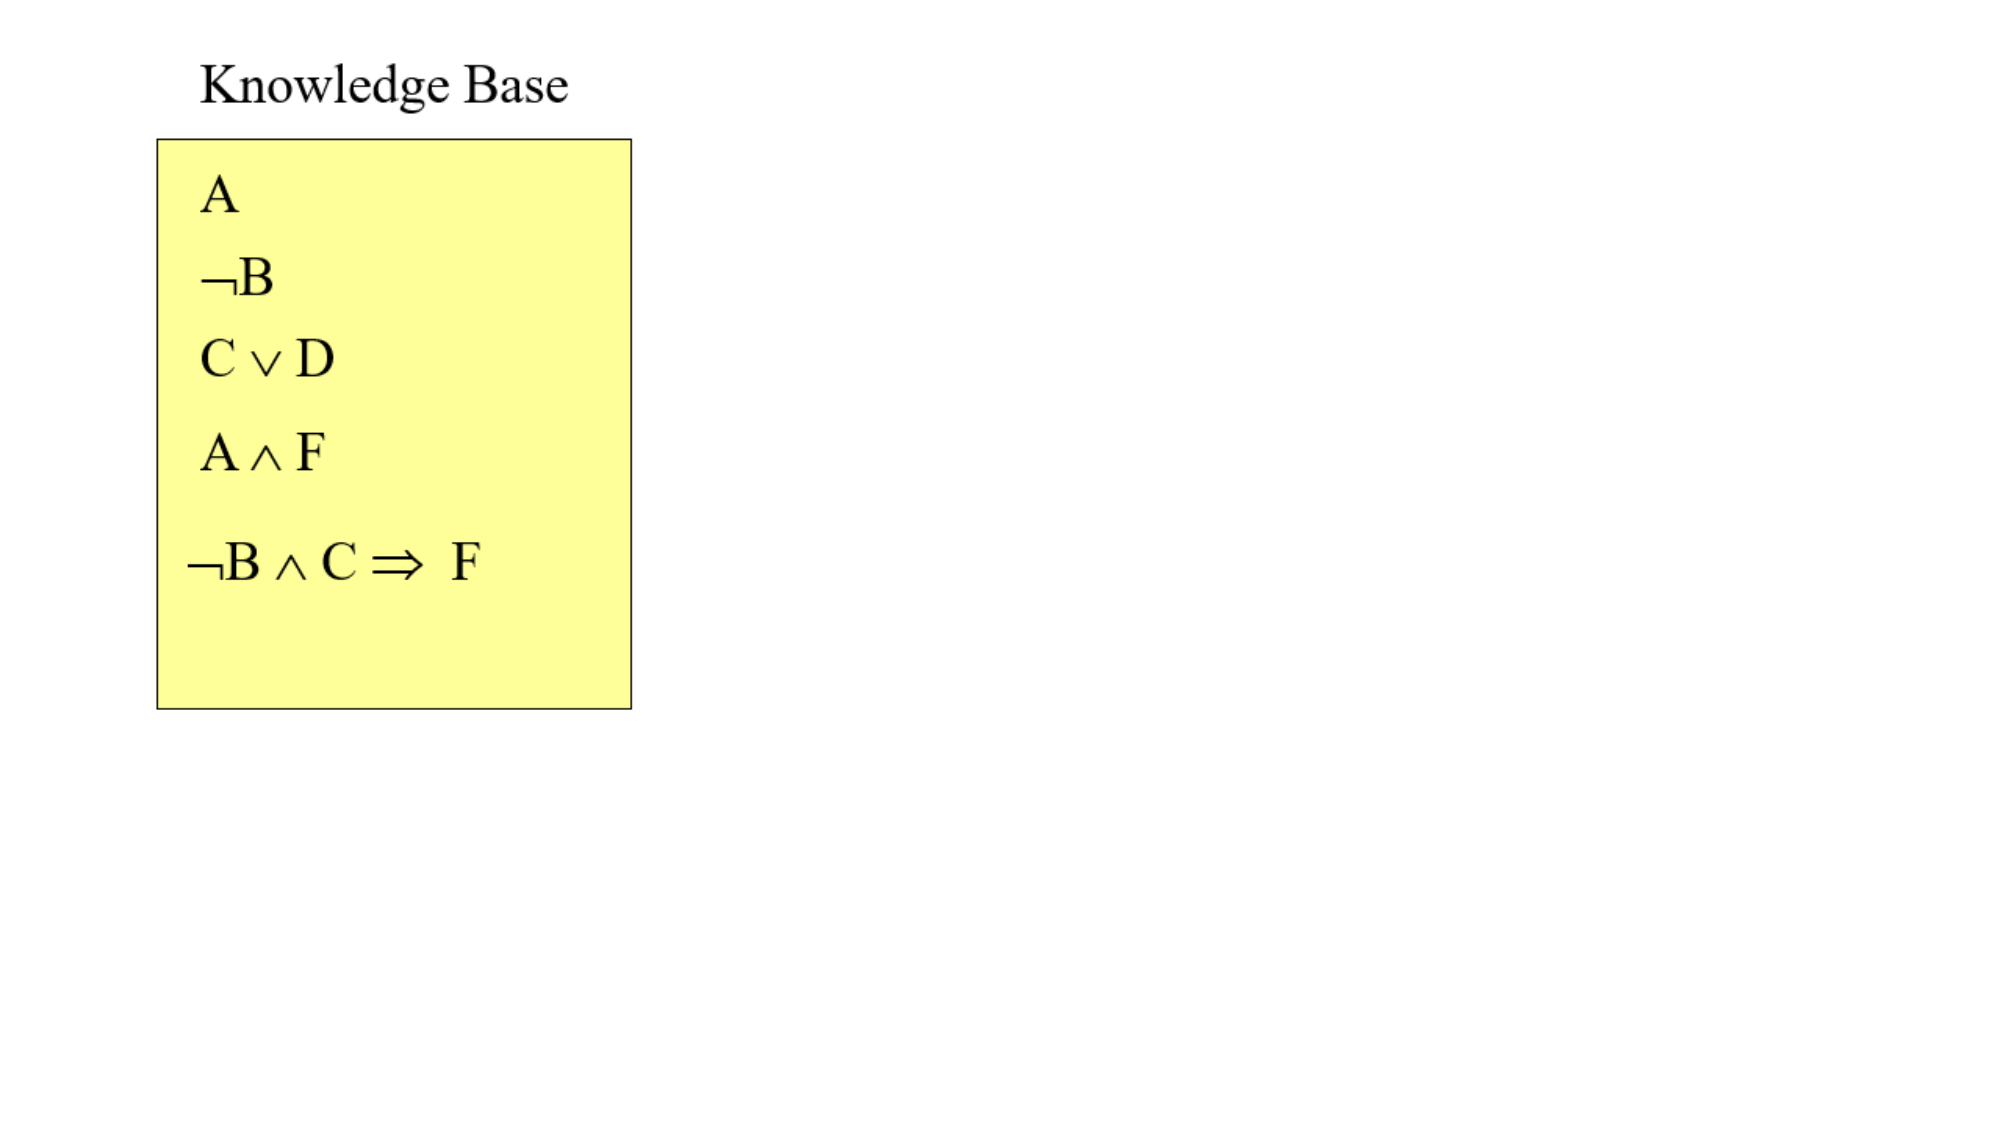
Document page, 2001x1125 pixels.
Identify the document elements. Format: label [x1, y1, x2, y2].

picture [52, 34, 748, 735]
